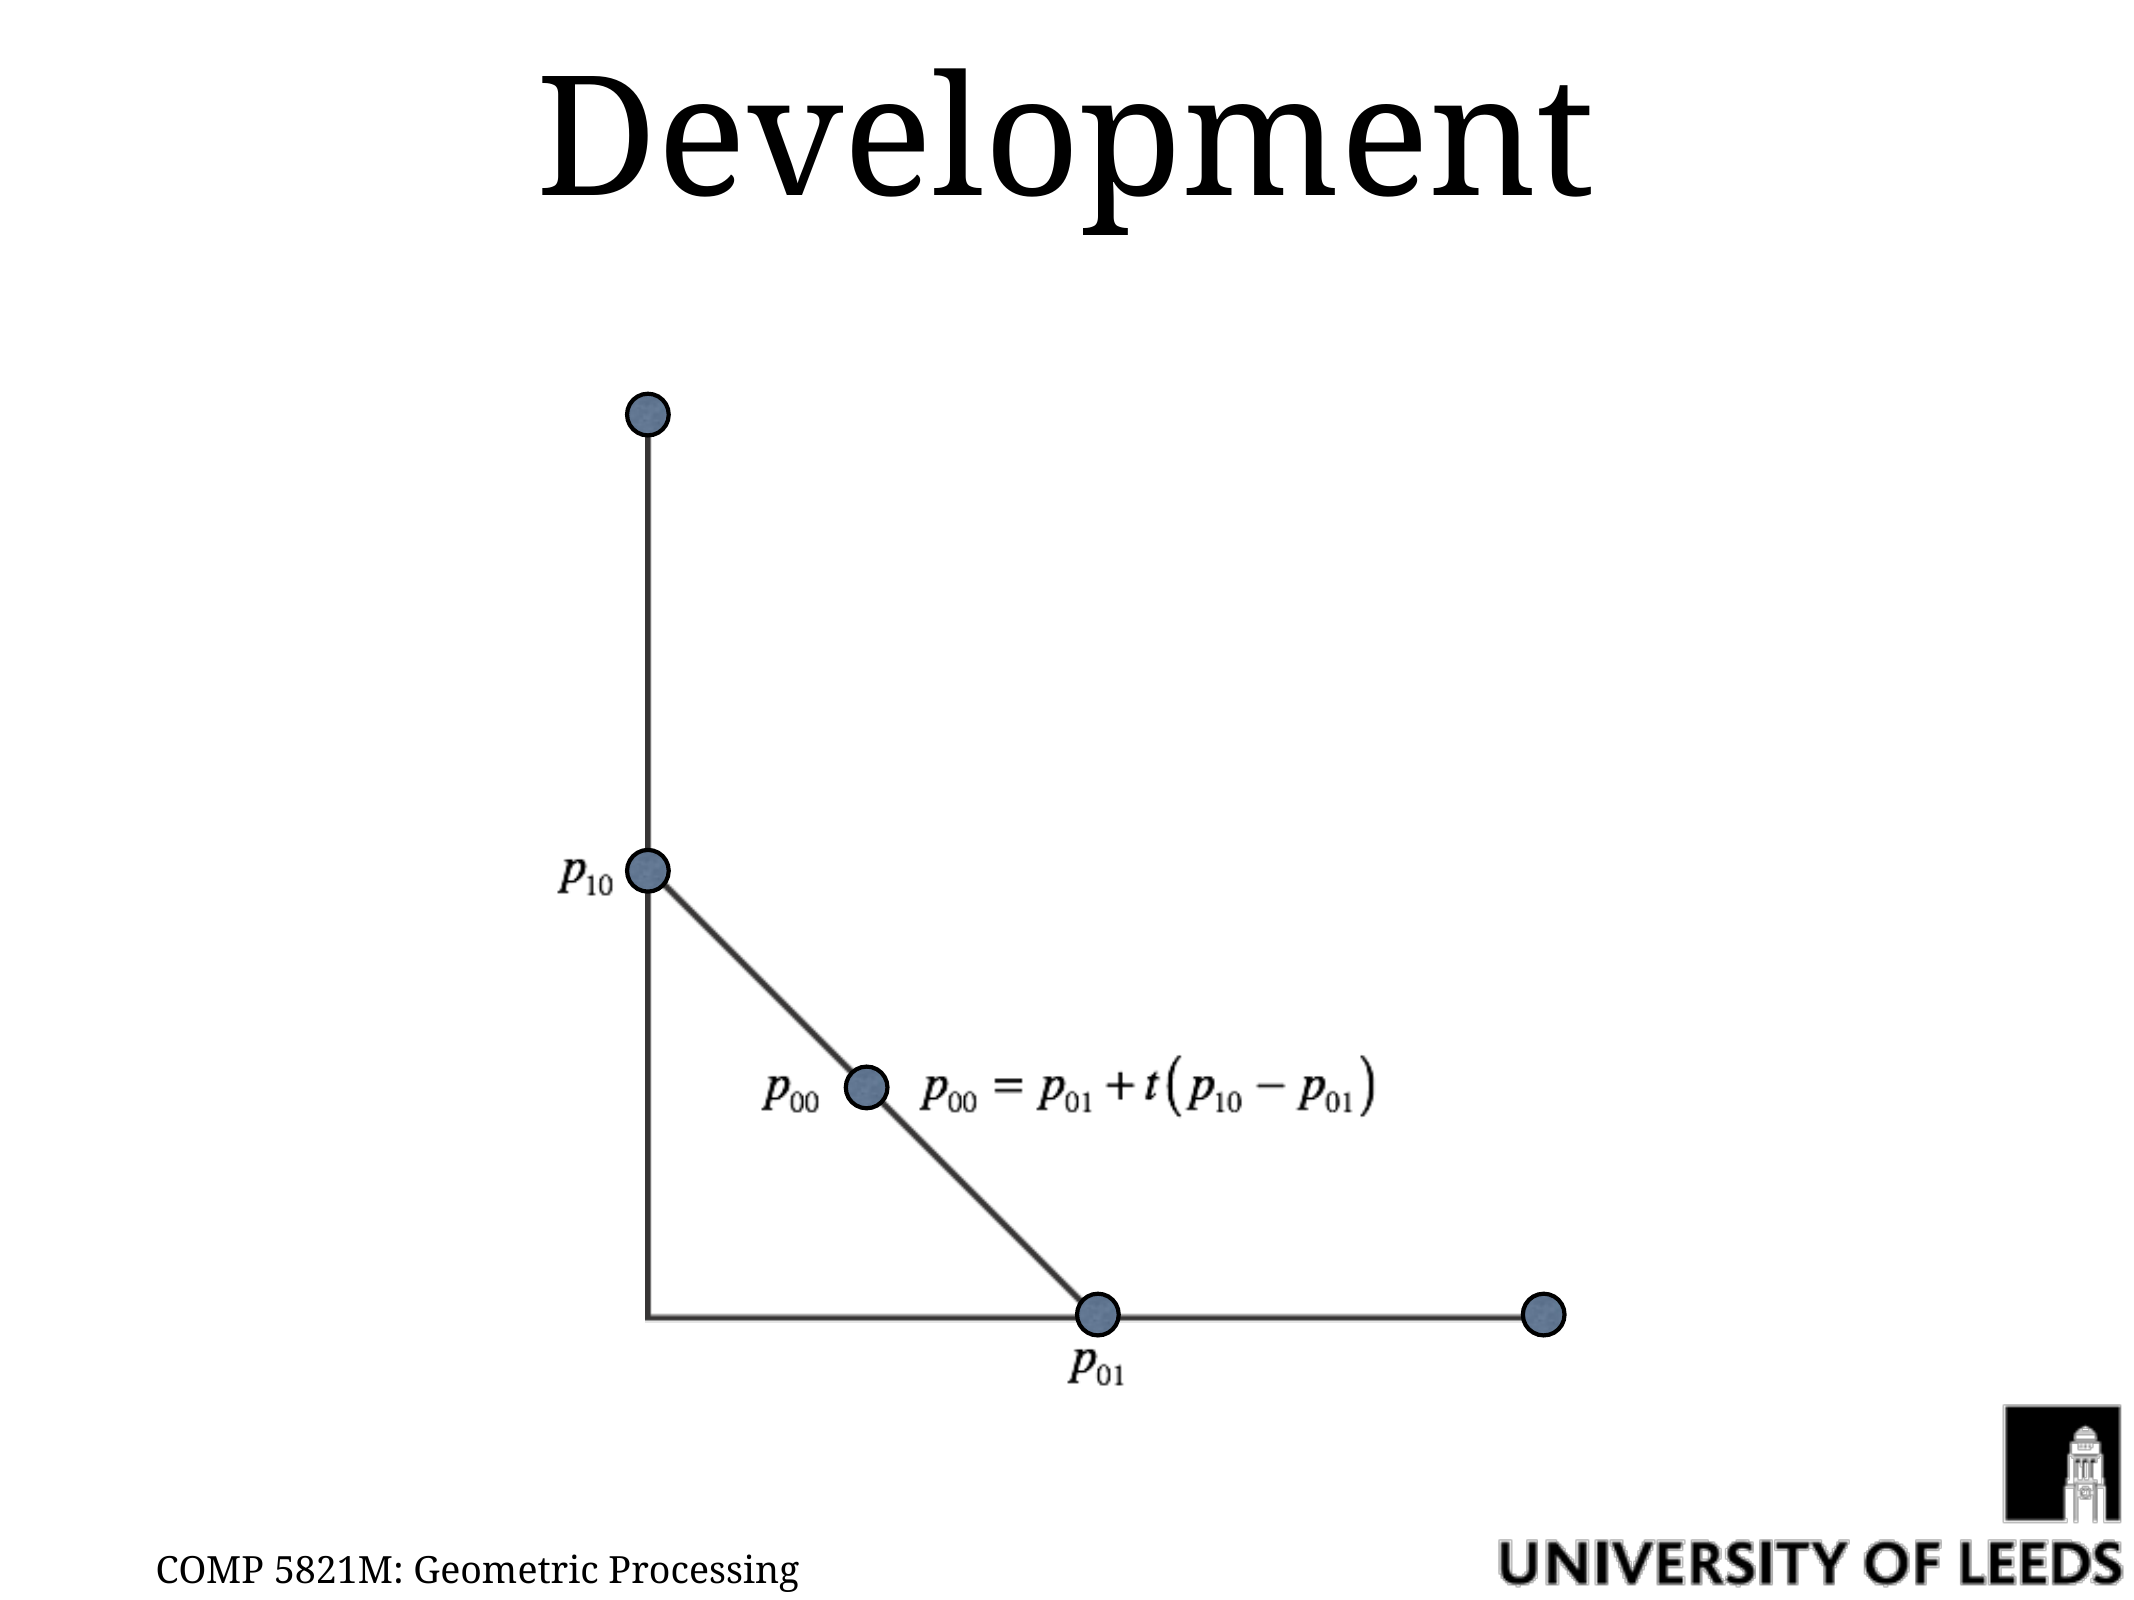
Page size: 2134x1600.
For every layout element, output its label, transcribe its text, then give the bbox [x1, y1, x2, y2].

title Development [30, 9, 2103, 248]
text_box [553, 393, 1565, 1390]
picture [1491, 1339, 2132, 1600]
